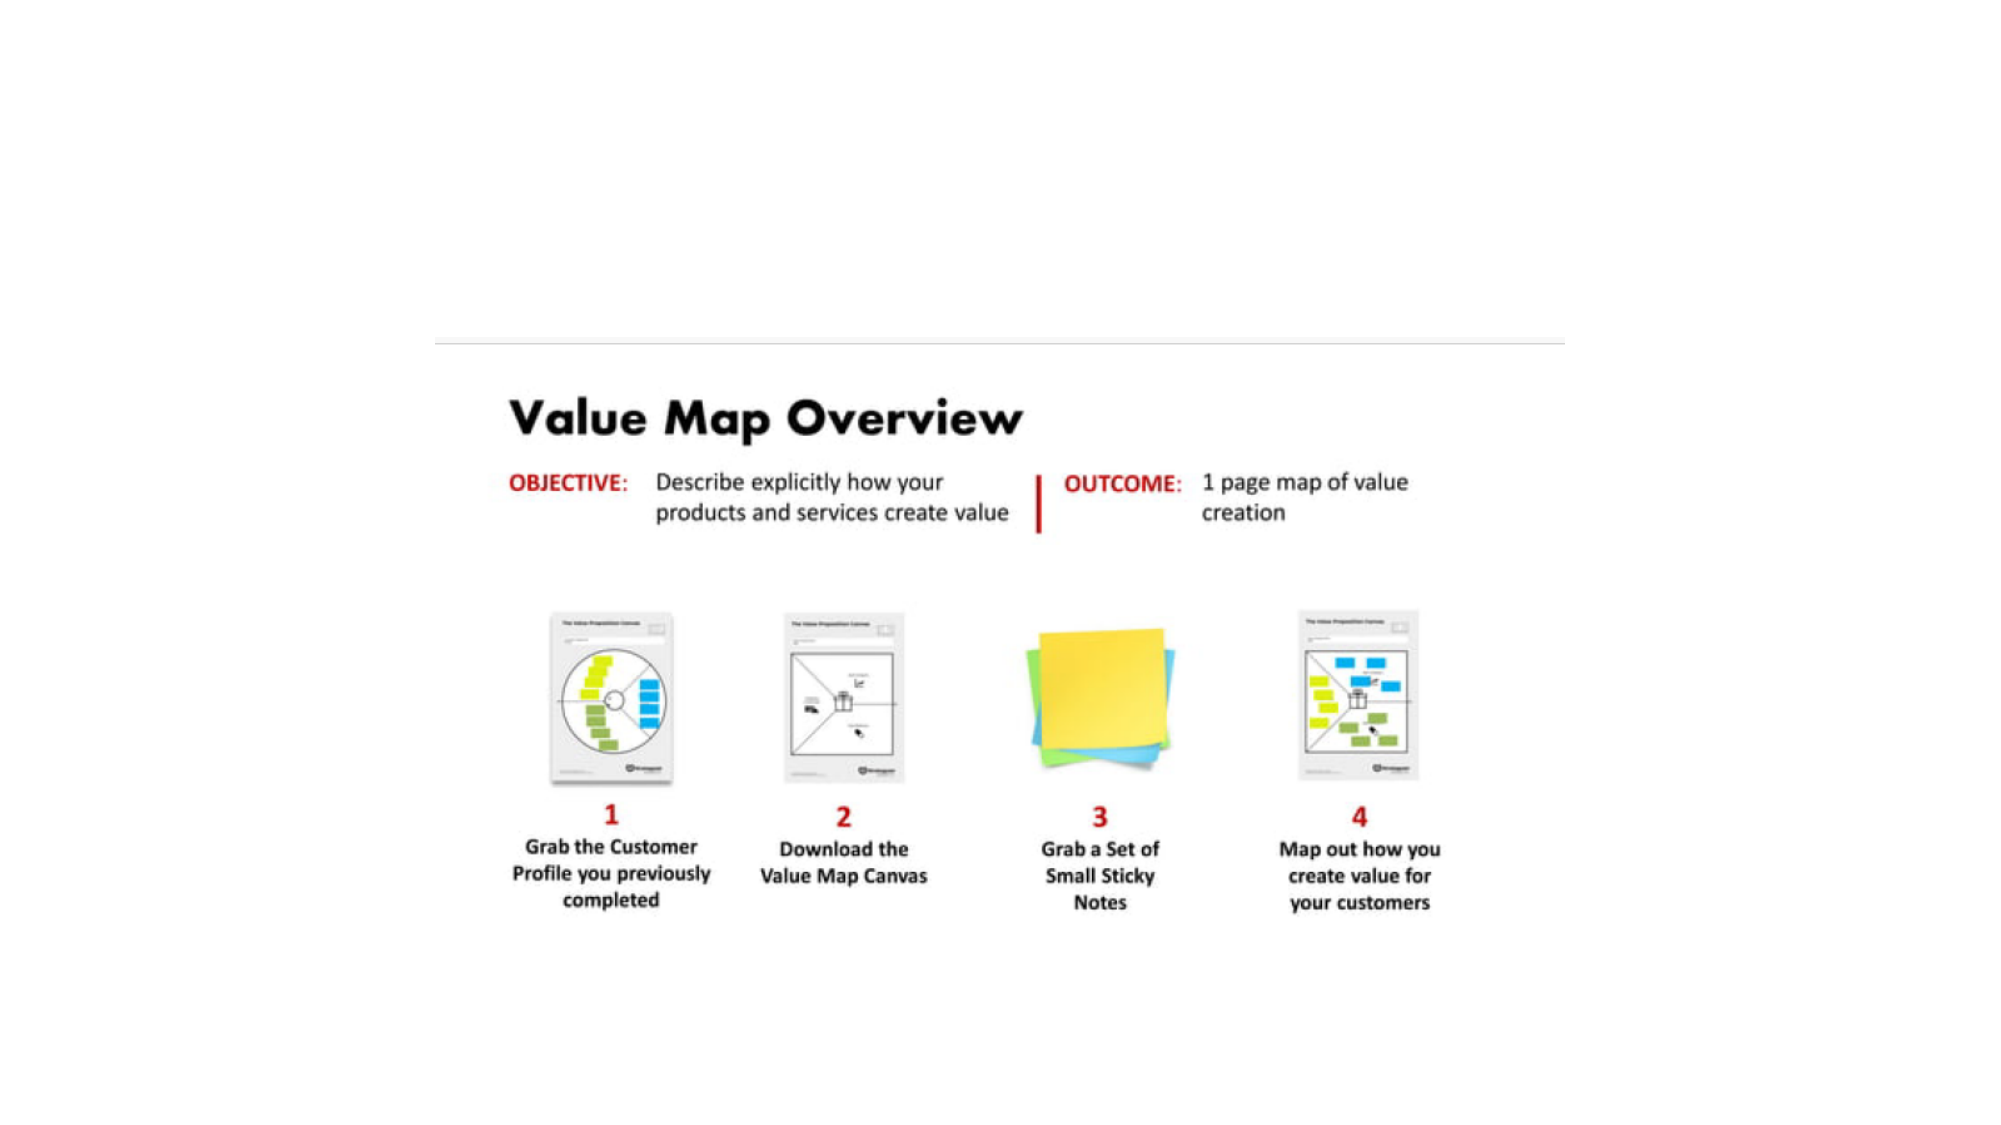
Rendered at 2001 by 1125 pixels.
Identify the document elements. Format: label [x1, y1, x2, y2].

list [435, 337, 1565, 976]
